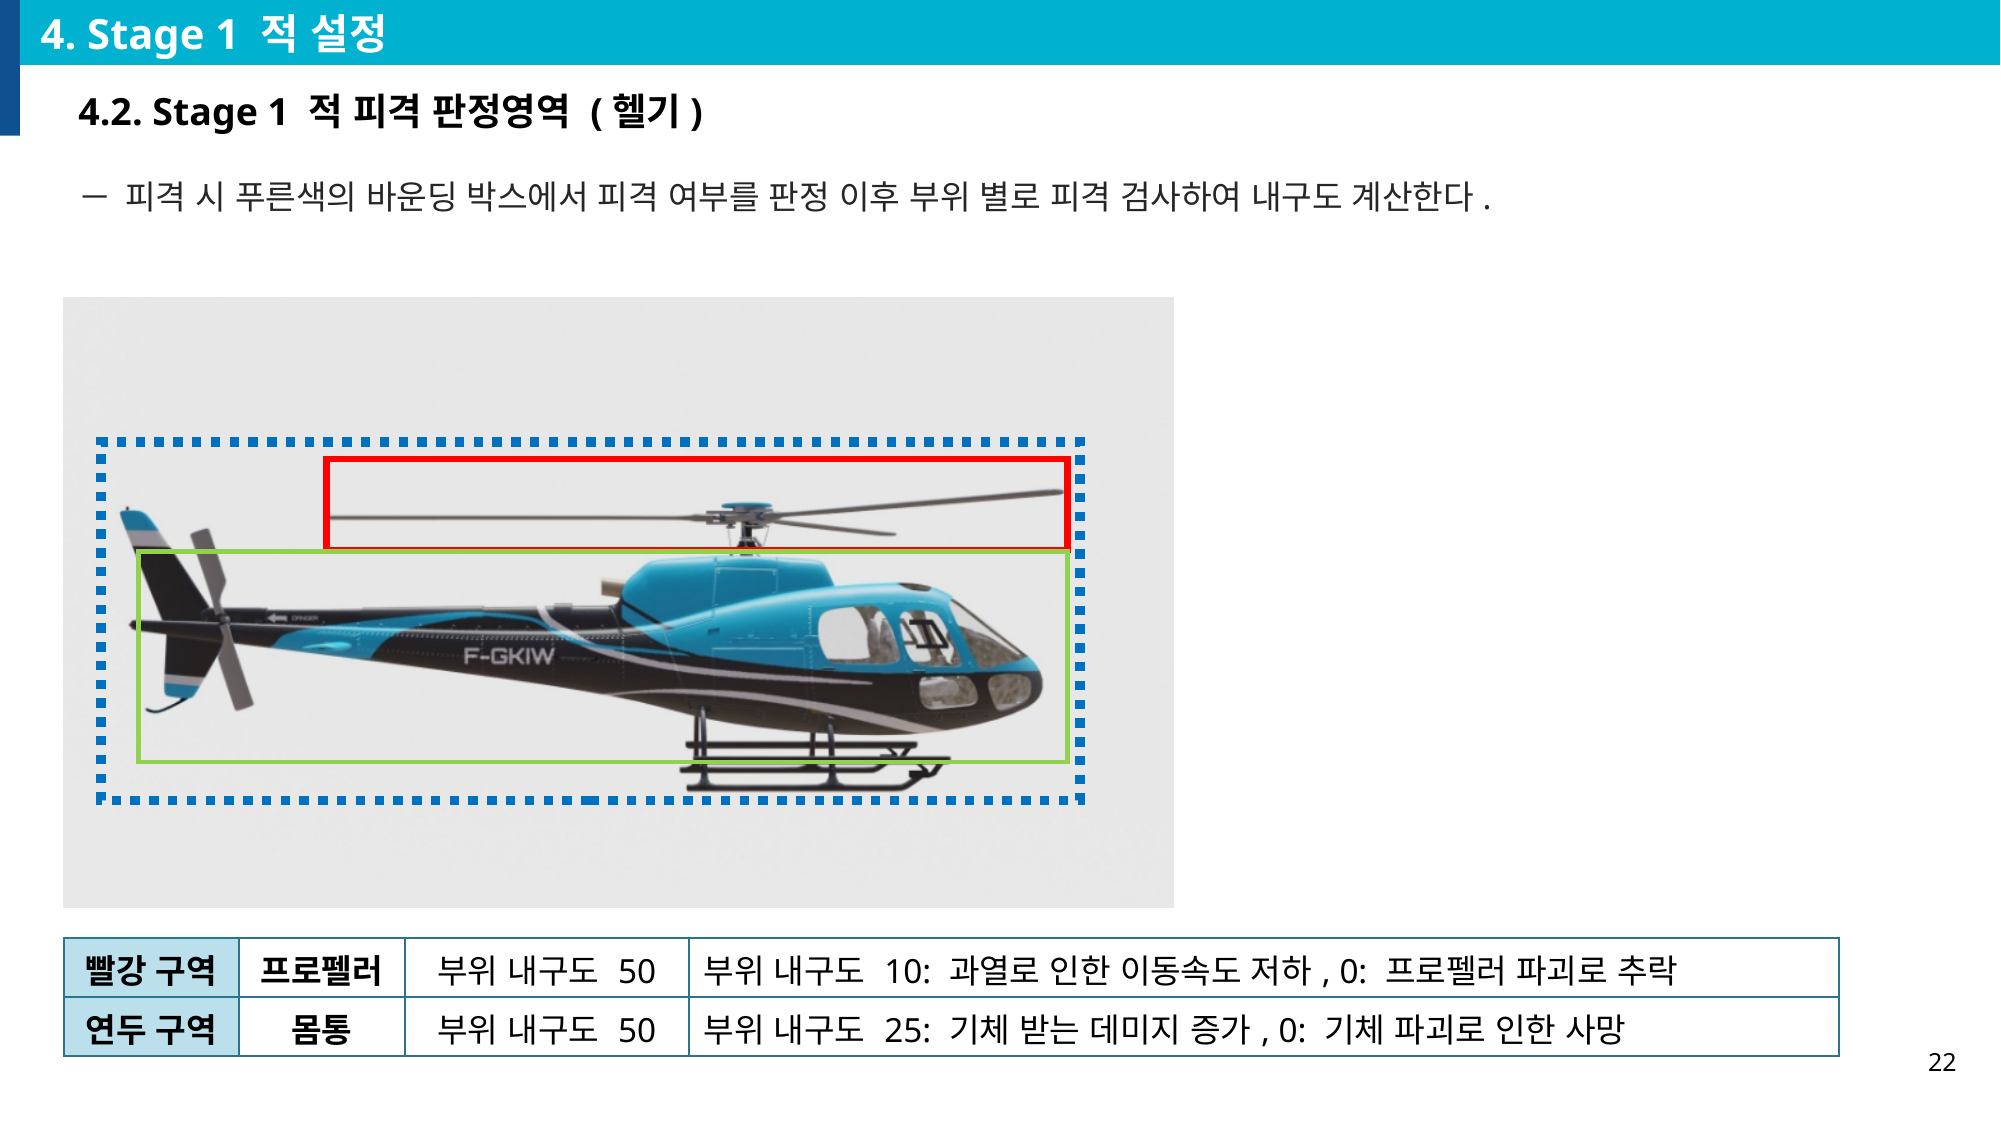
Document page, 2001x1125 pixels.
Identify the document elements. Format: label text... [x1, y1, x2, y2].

text_box 4.2. Stage 1 적 피격 판정영역 (헬기) [63, 80, 771, 140]
table_cell 부위 내구도 50 [406, 998, 688, 1055]
table_cell 몸통 [240, 998, 404, 1055]
table_cell 부위 내구도 25: 기체 받는 데미지 증가, 0: 기체 파괴로 인한 사망 [690, 998, 1838, 1055]
table_cell 연두 구역 [65, 998, 238, 1055]
table_header 프로펠러 [240, 939, 404, 996]
text_box 4. Stage 1 적 설정 [19, 0, 2000, 66]
table_header 부위 내구도 10: 과열로 인한 이동속도 저하, 0: 프로펠러 파괴로 추락 [690, 939, 1838, 996]
table_header 빨강 구역 [65, 939, 238, 996]
table_header 부위 내구도 50 [406, 939, 688, 996]
slide_number 22 [1907, 1033, 1972, 1094]
text_box [0, 0, 21, 137]
text_box 피격 시 푸른색의 바운딩 박스에서 피격 여부를 판정 이후 부위 별로 피격 검사하여 내구도 계산한다. [63, 149, 1940, 224]
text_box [63, 297, 1174, 908]
